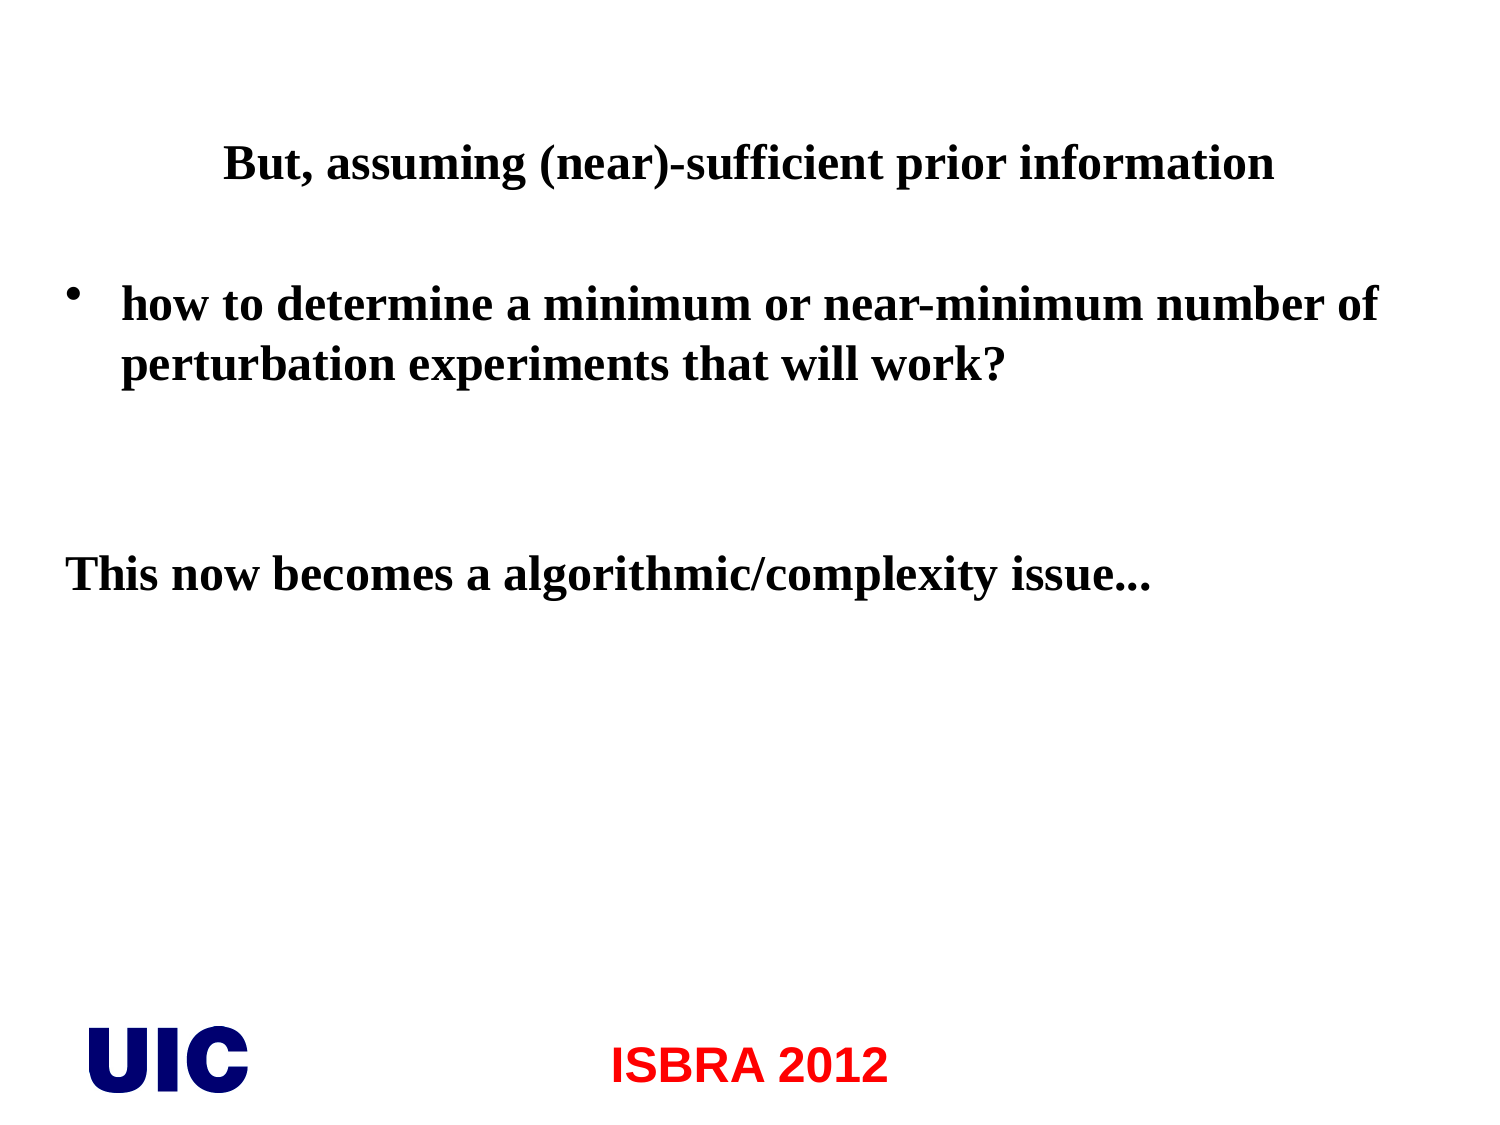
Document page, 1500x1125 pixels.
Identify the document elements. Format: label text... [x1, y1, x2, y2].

list But, assuming (near)-sufficient prior information how to determine a minimum or near-minimum number of perturbation experiments that will work? This now becomes a algorithmic/complexity issue... [49, 62, 1451, 988]
footer ISBRA 2012 [512, 1024, 988, 1103]
picture [89, 1026, 248, 1093]
